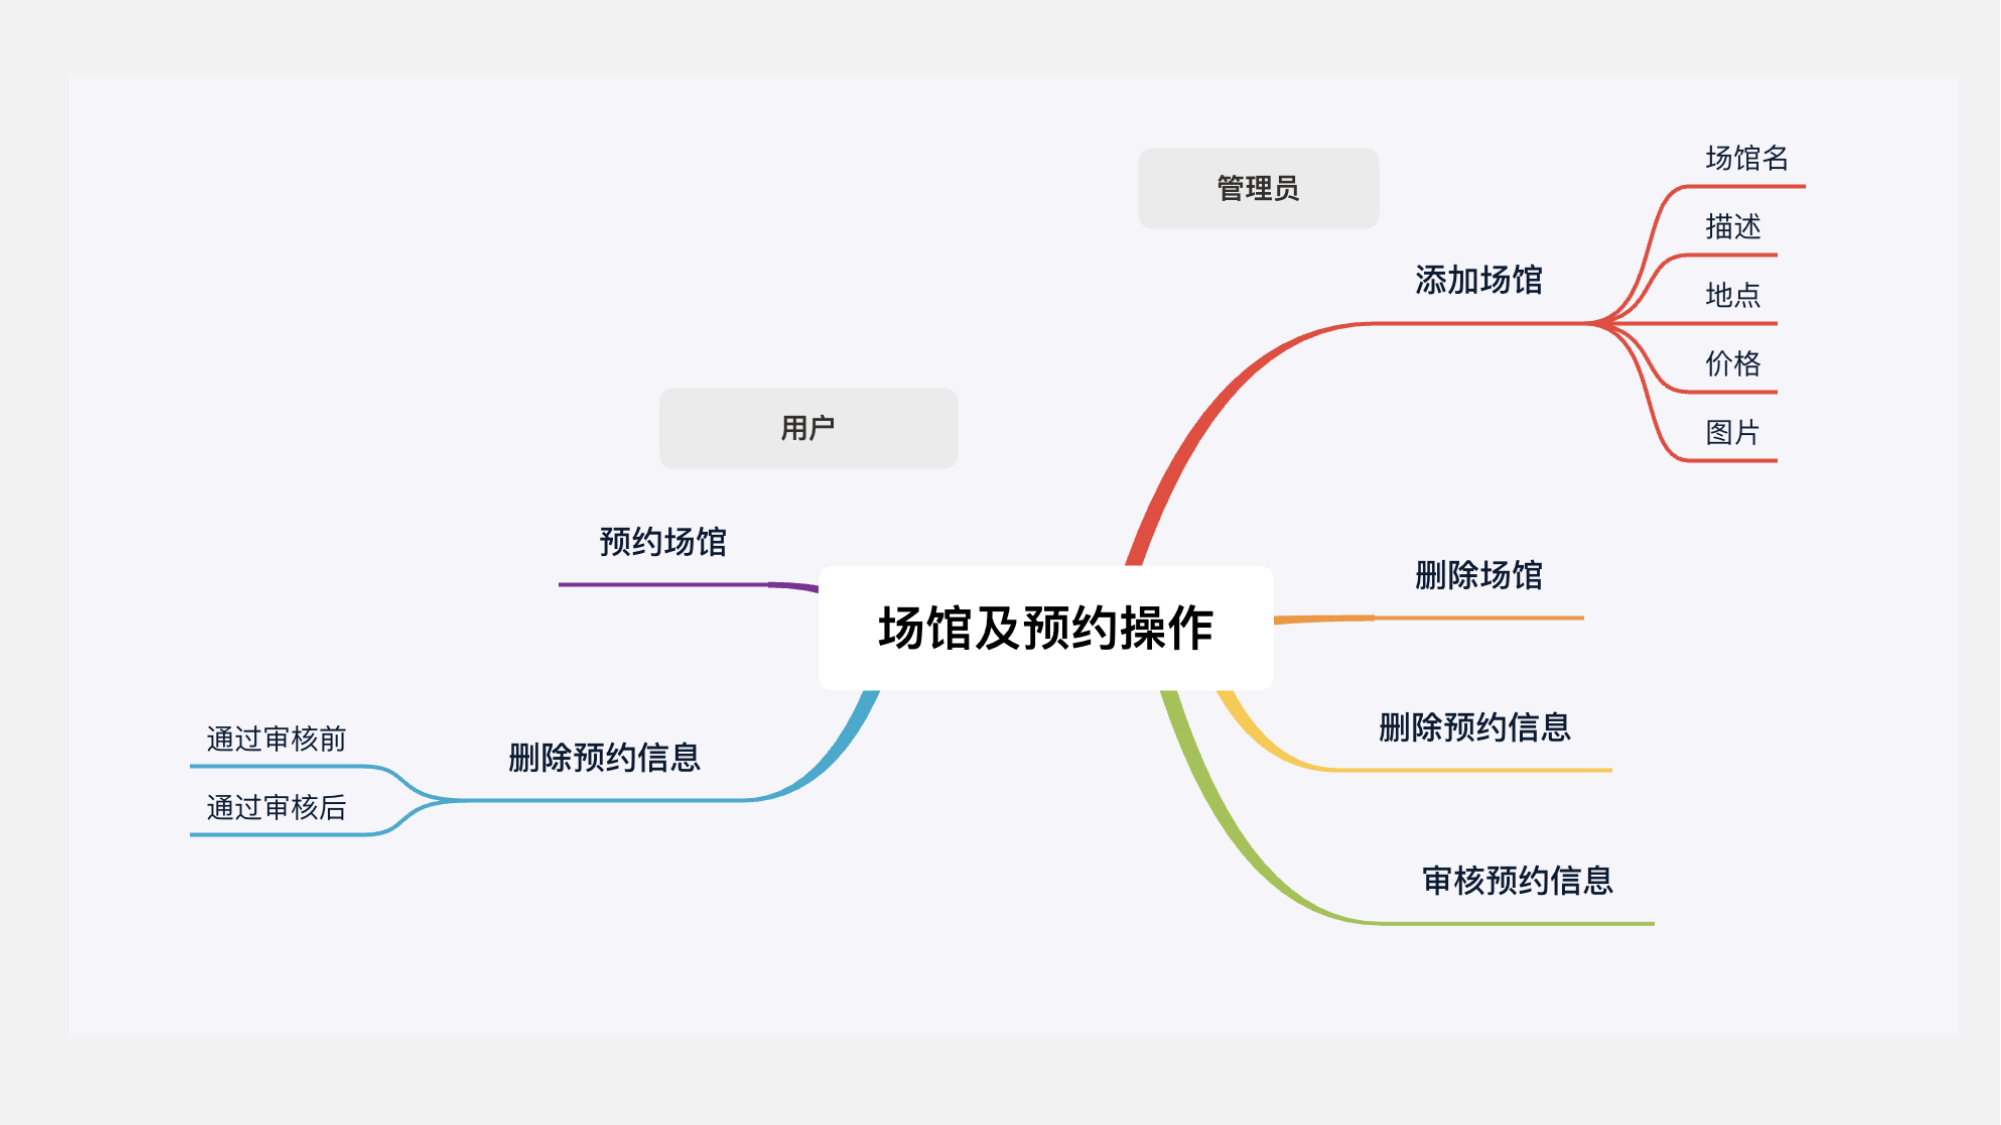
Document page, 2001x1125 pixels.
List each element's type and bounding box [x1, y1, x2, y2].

picture [69, 75, 1959, 1037]
